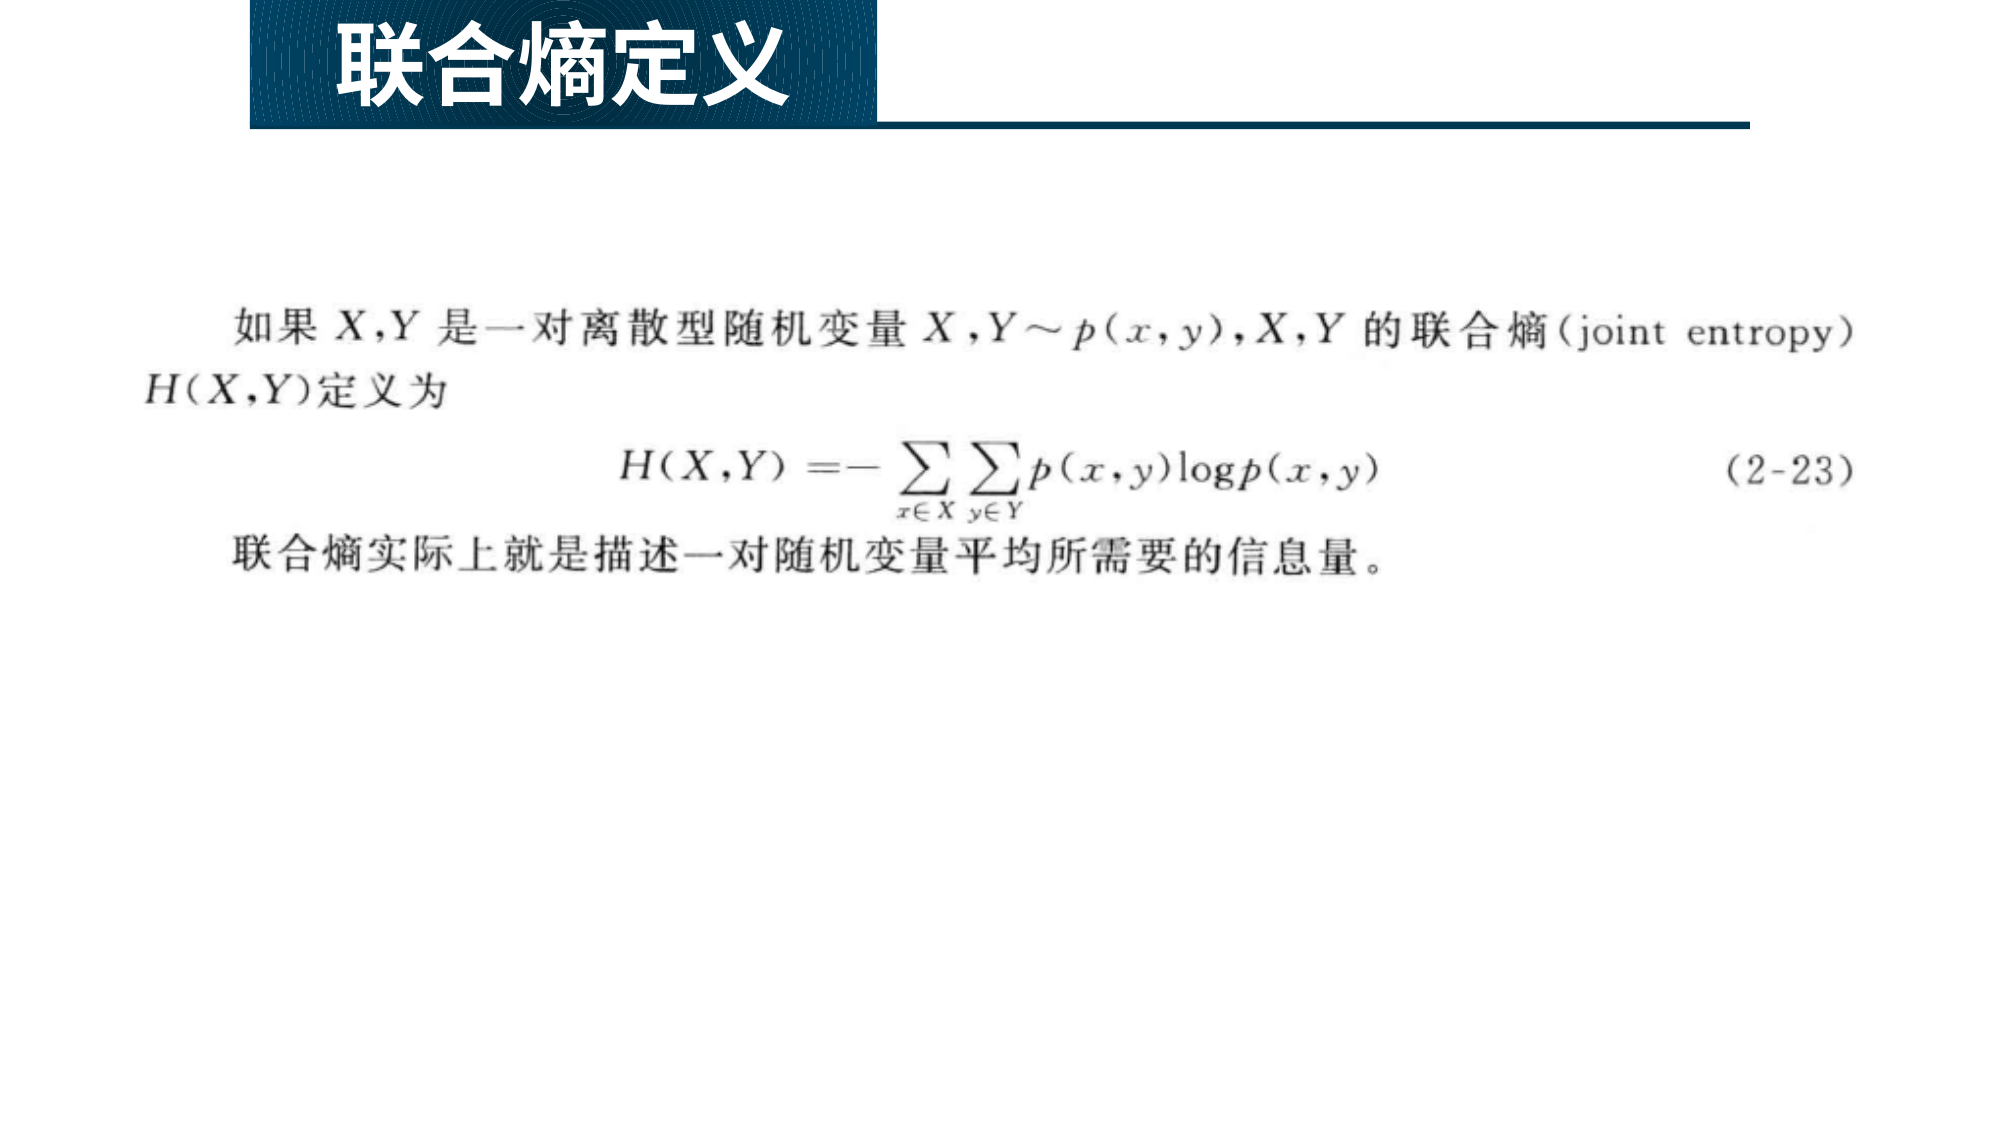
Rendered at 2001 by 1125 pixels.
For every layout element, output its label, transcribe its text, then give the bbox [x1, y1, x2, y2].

text_box [249, 0, 878, 5]
text_box 联合熵定义 [249, 5, 878, 133]
text_box [878, 121, 1751, 130]
picture [107, 274, 1931, 587]
